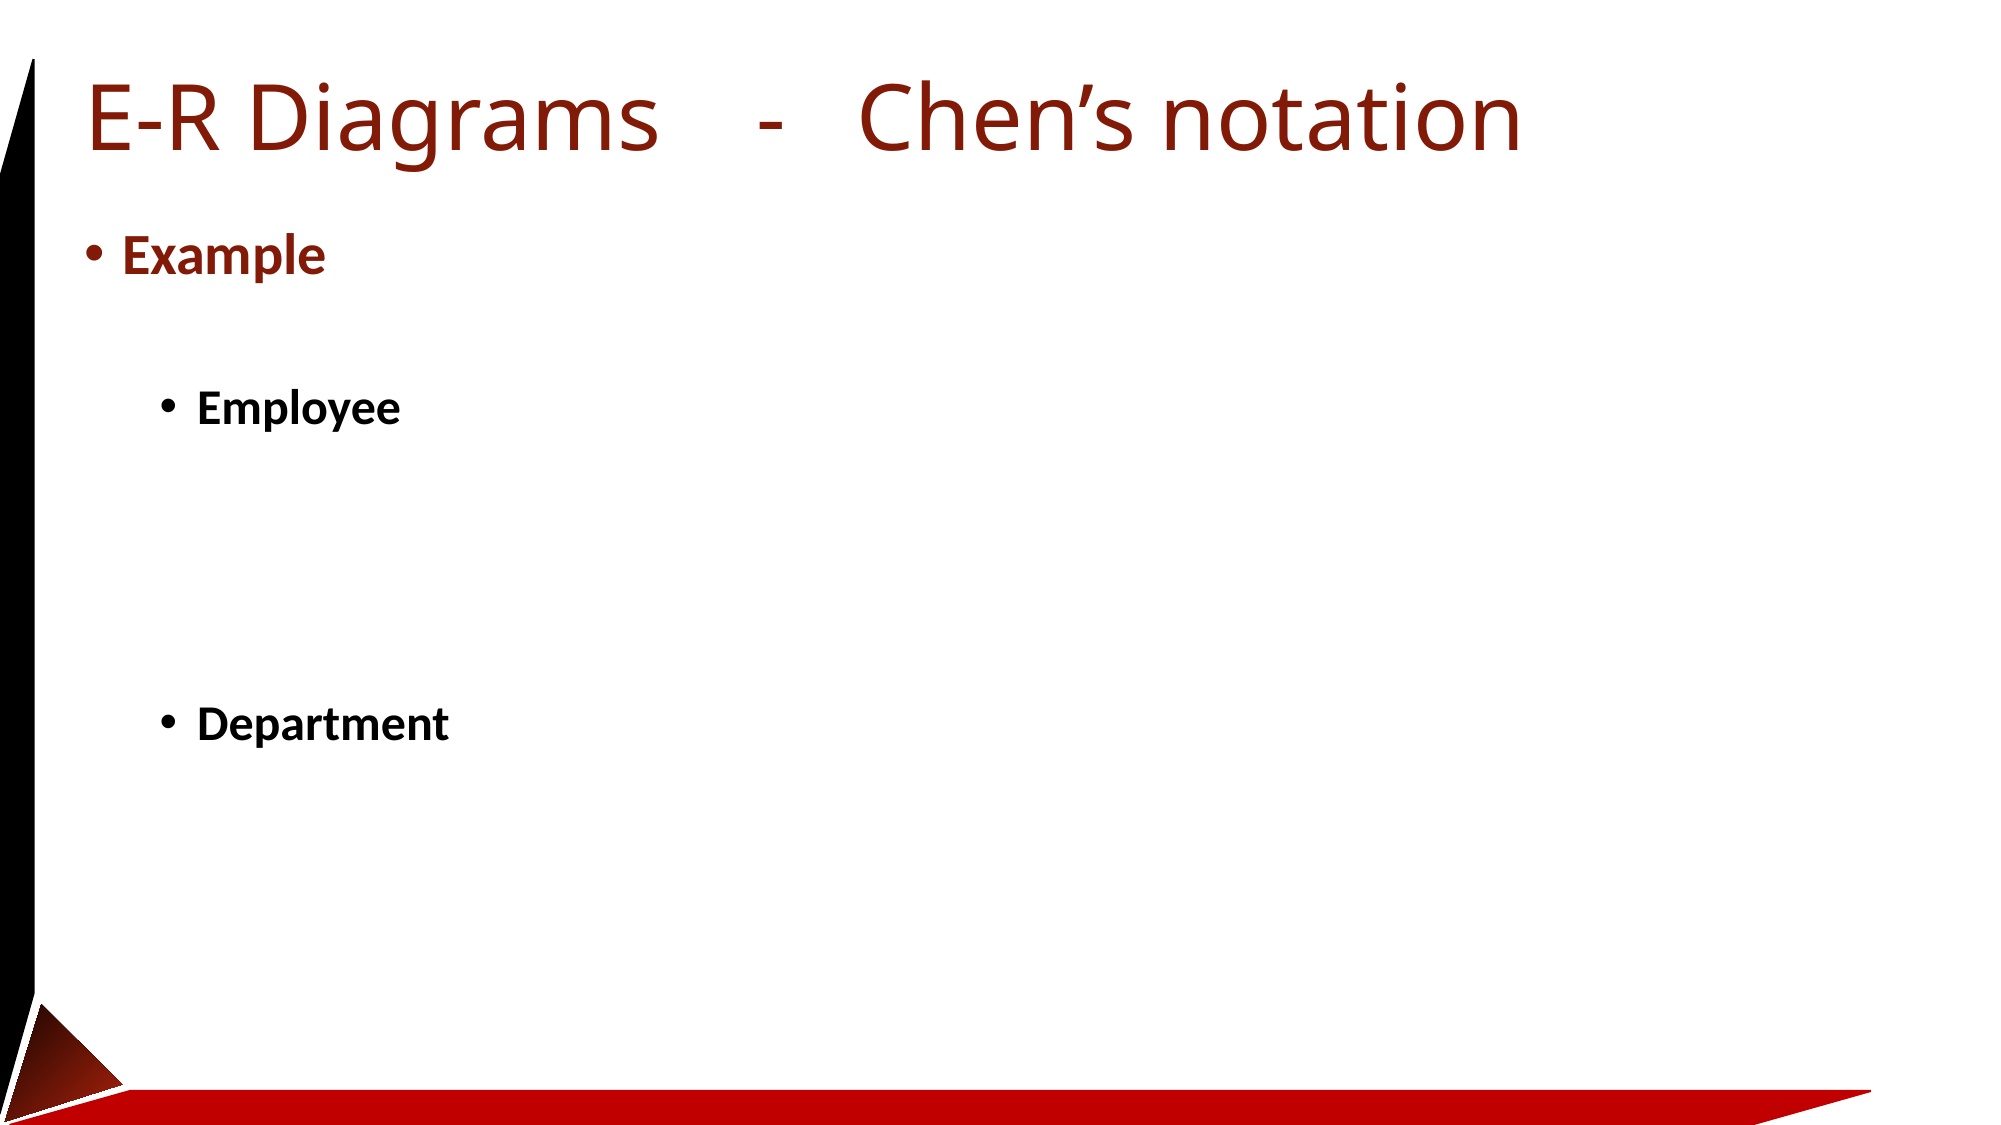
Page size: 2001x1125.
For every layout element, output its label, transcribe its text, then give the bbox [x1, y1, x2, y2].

list Example Employee Department [69, 216, 943, 1066]
title E-R Diagrams - Chen’s notation [69, 45, 1971, 197]
